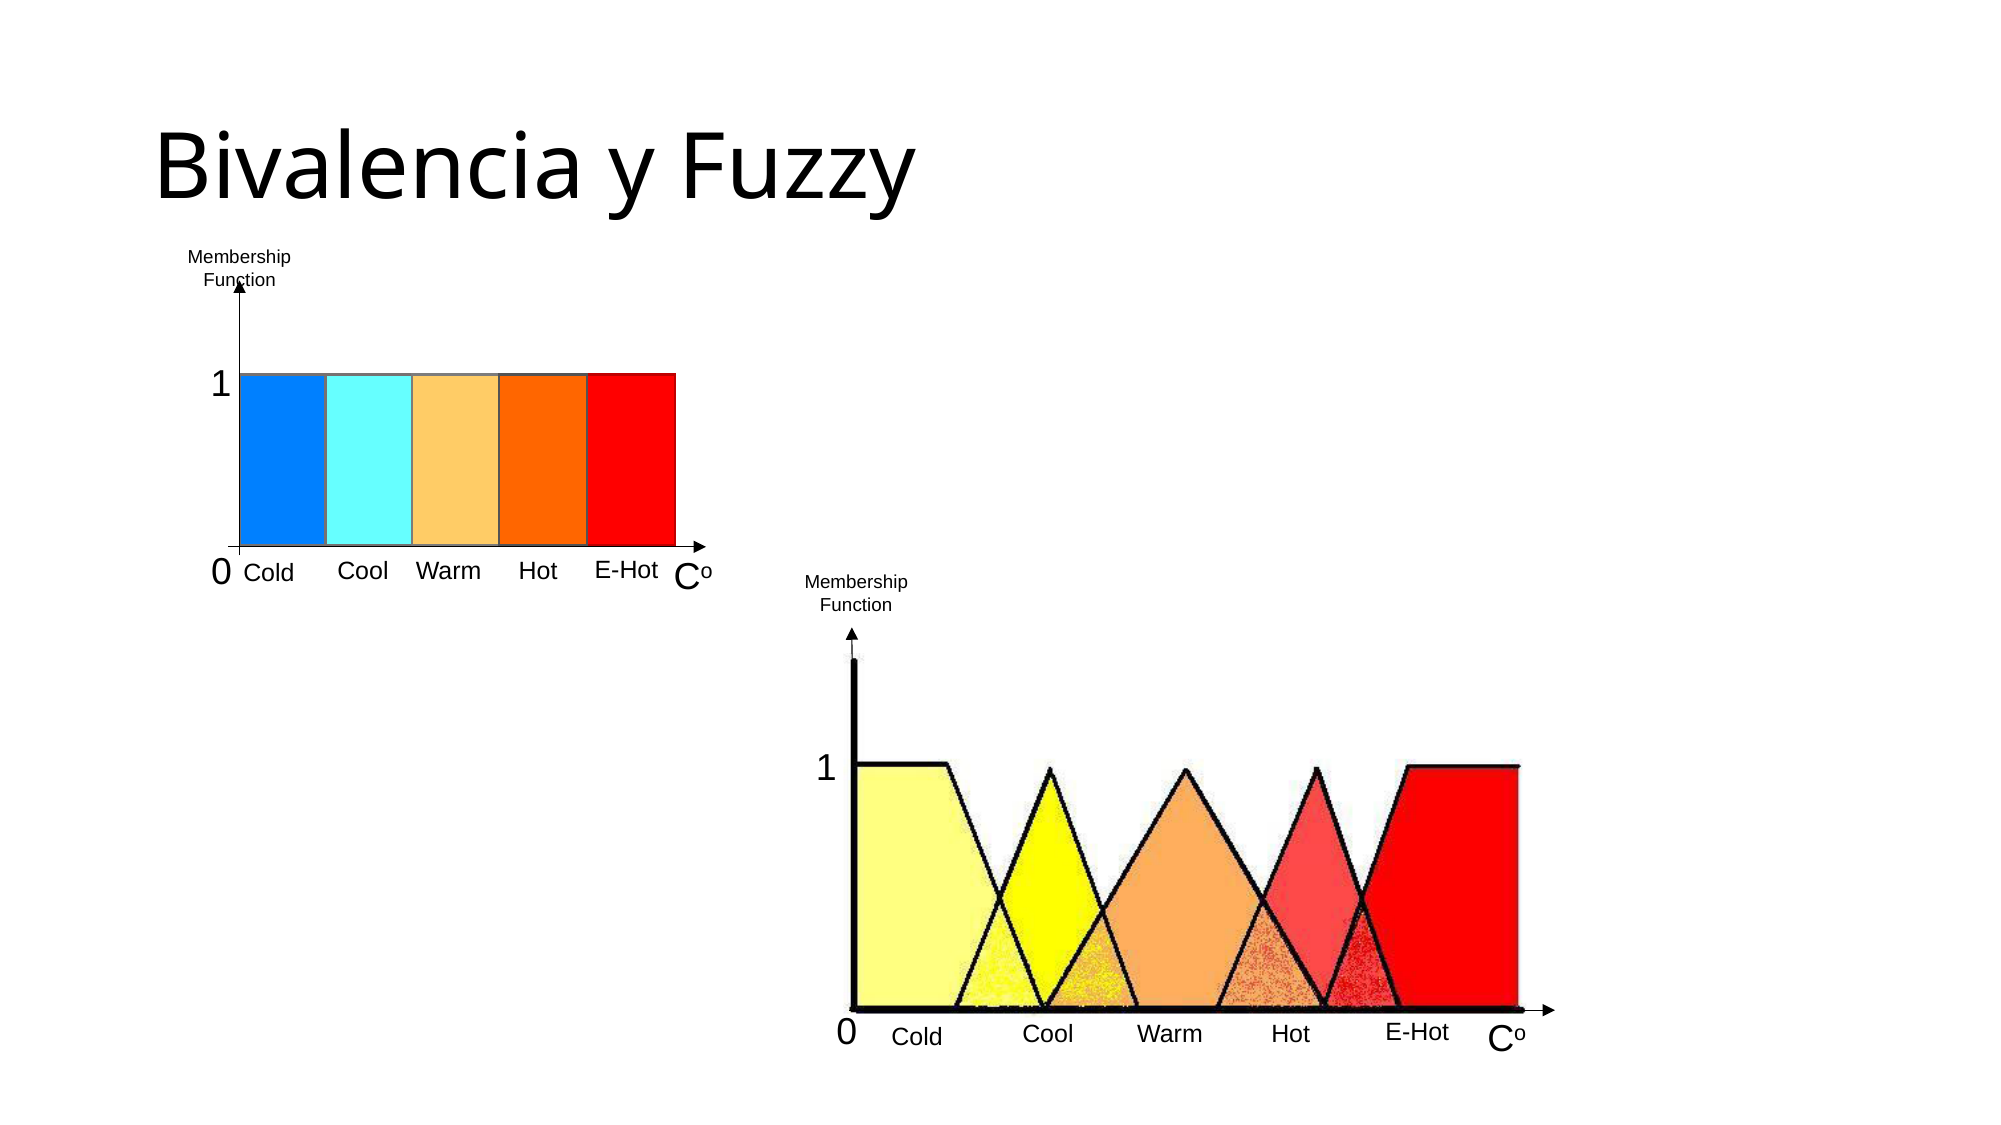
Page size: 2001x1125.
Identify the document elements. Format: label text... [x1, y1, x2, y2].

title Bivalencia y Fuzzy [137, 59, 1863, 278]
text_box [204, 237, 712, 575]
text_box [789, 562, 1555, 1063]
